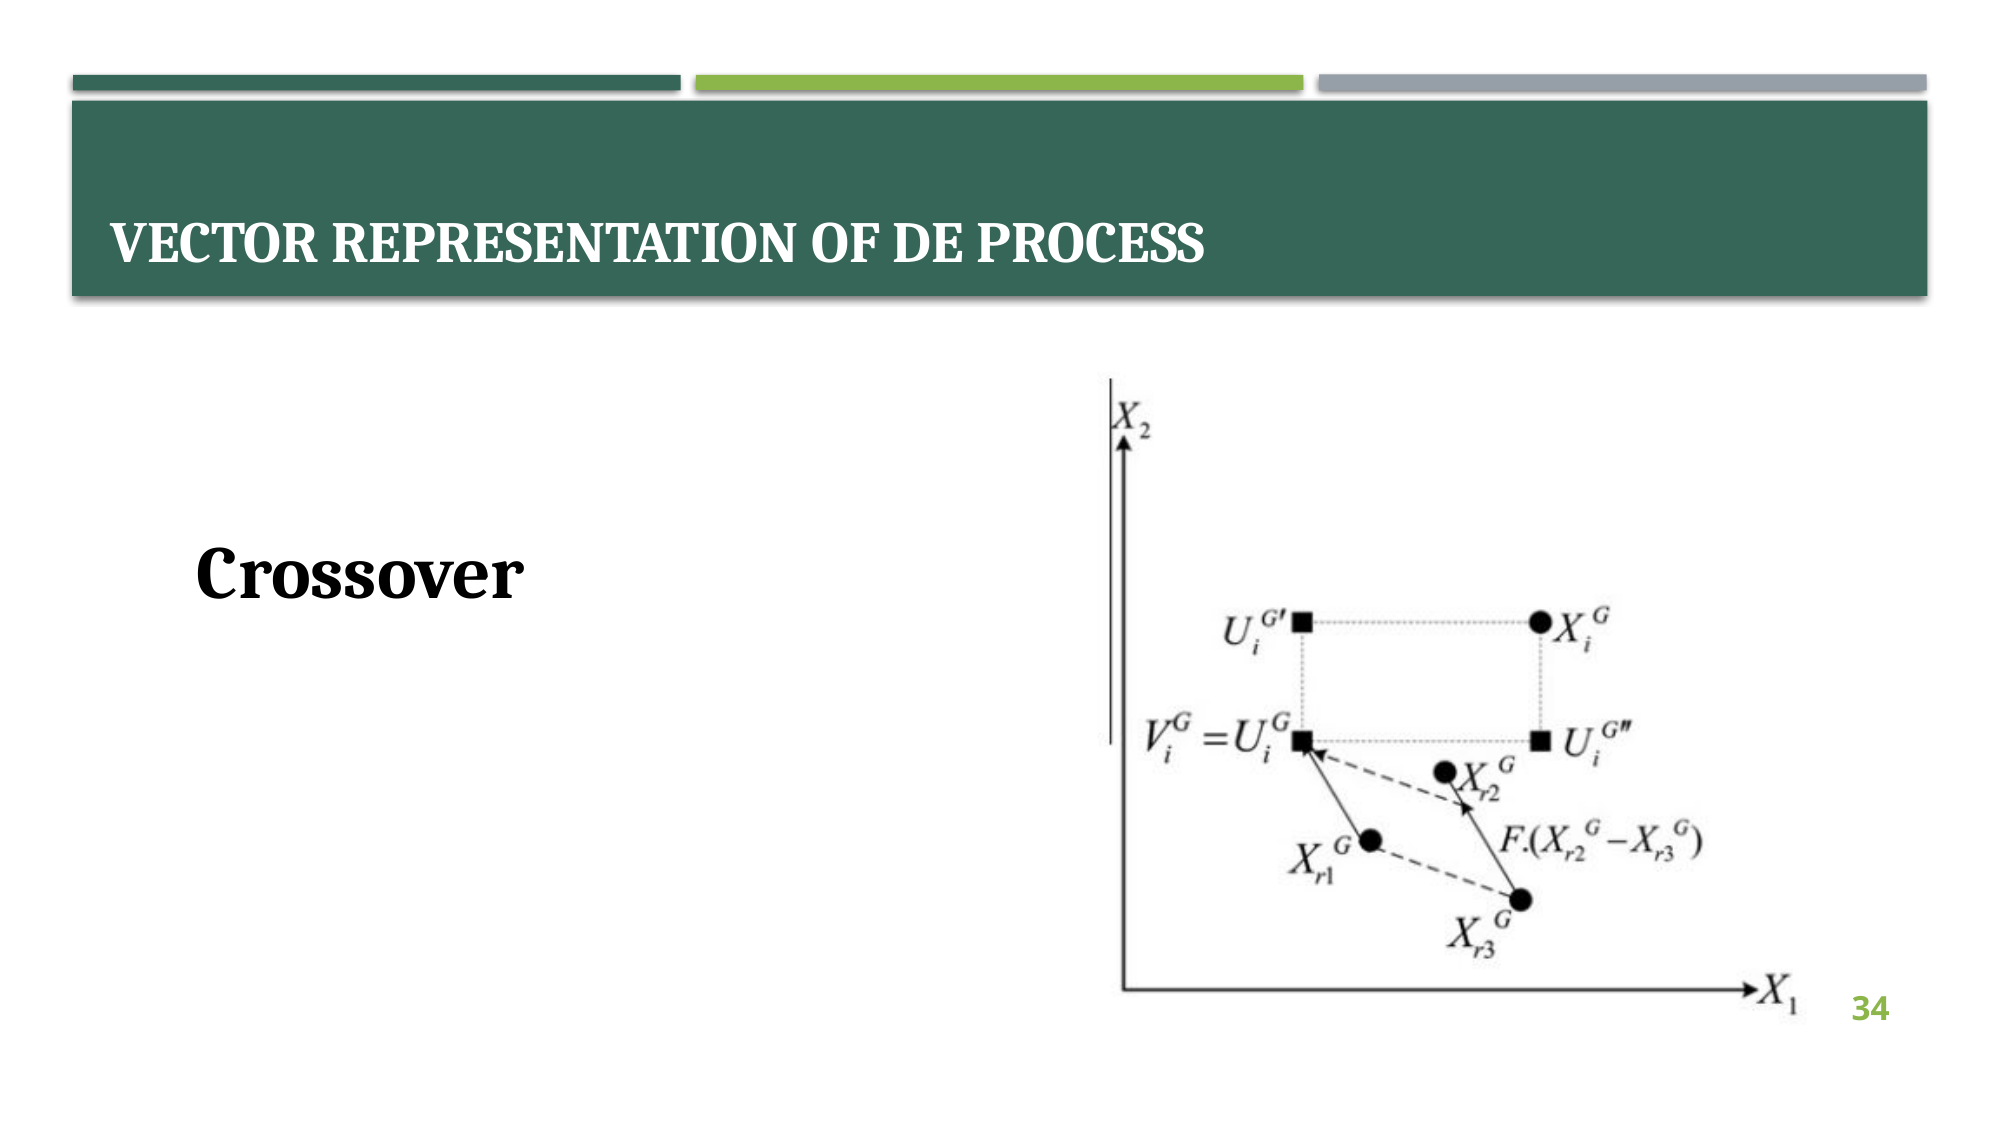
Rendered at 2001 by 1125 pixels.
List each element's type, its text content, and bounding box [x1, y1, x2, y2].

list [1070, 358, 1819, 1038]
slide_number 34 [1826, 977, 1905, 1037]
text_box Crossover [182, 516, 667, 622]
title Vector representation of DE process [95, 115, 1905, 282]
